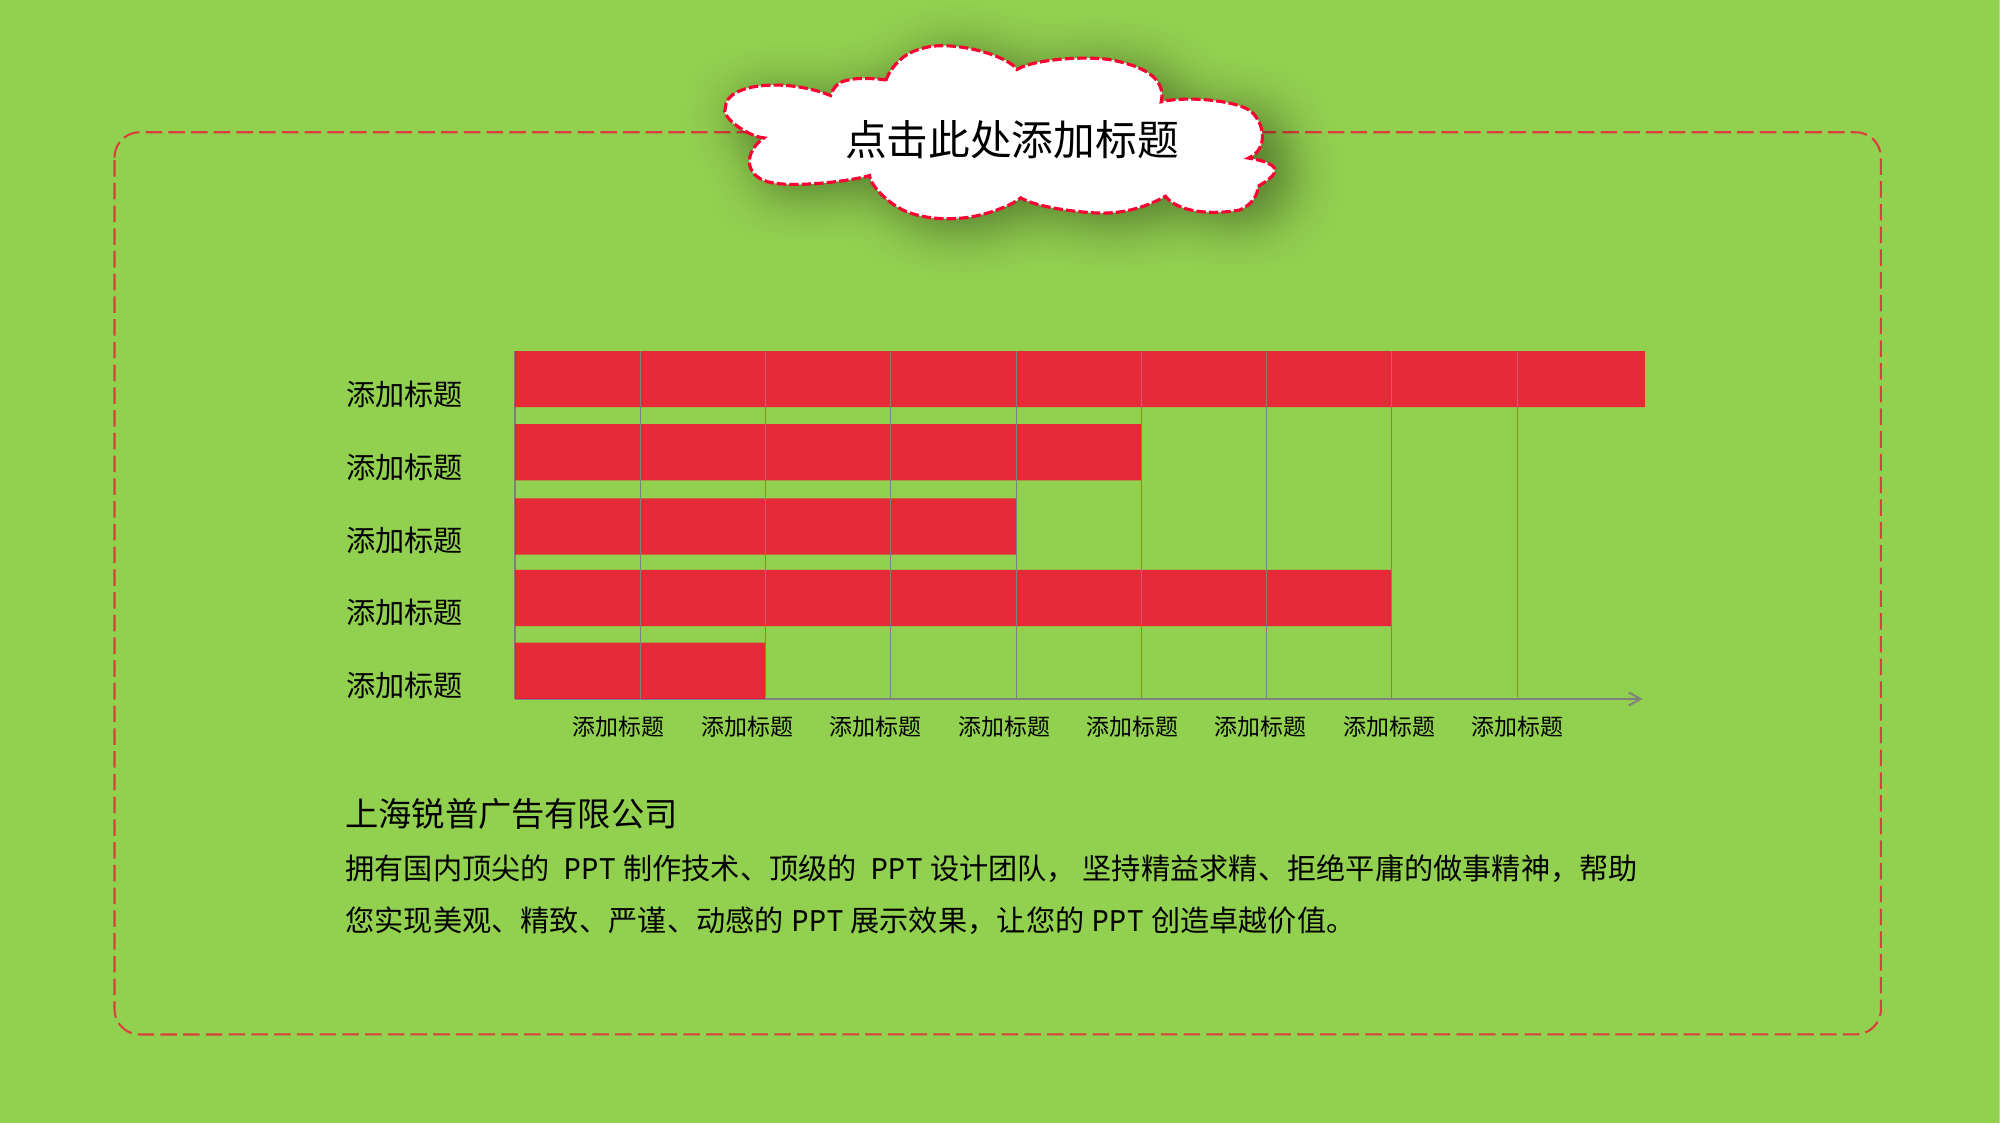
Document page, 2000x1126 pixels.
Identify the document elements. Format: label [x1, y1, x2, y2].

text_box [330, 350, 1645, 748]
text_box [724, 45, 1275, 219]
text_box [330, 765, 1670, 947]
